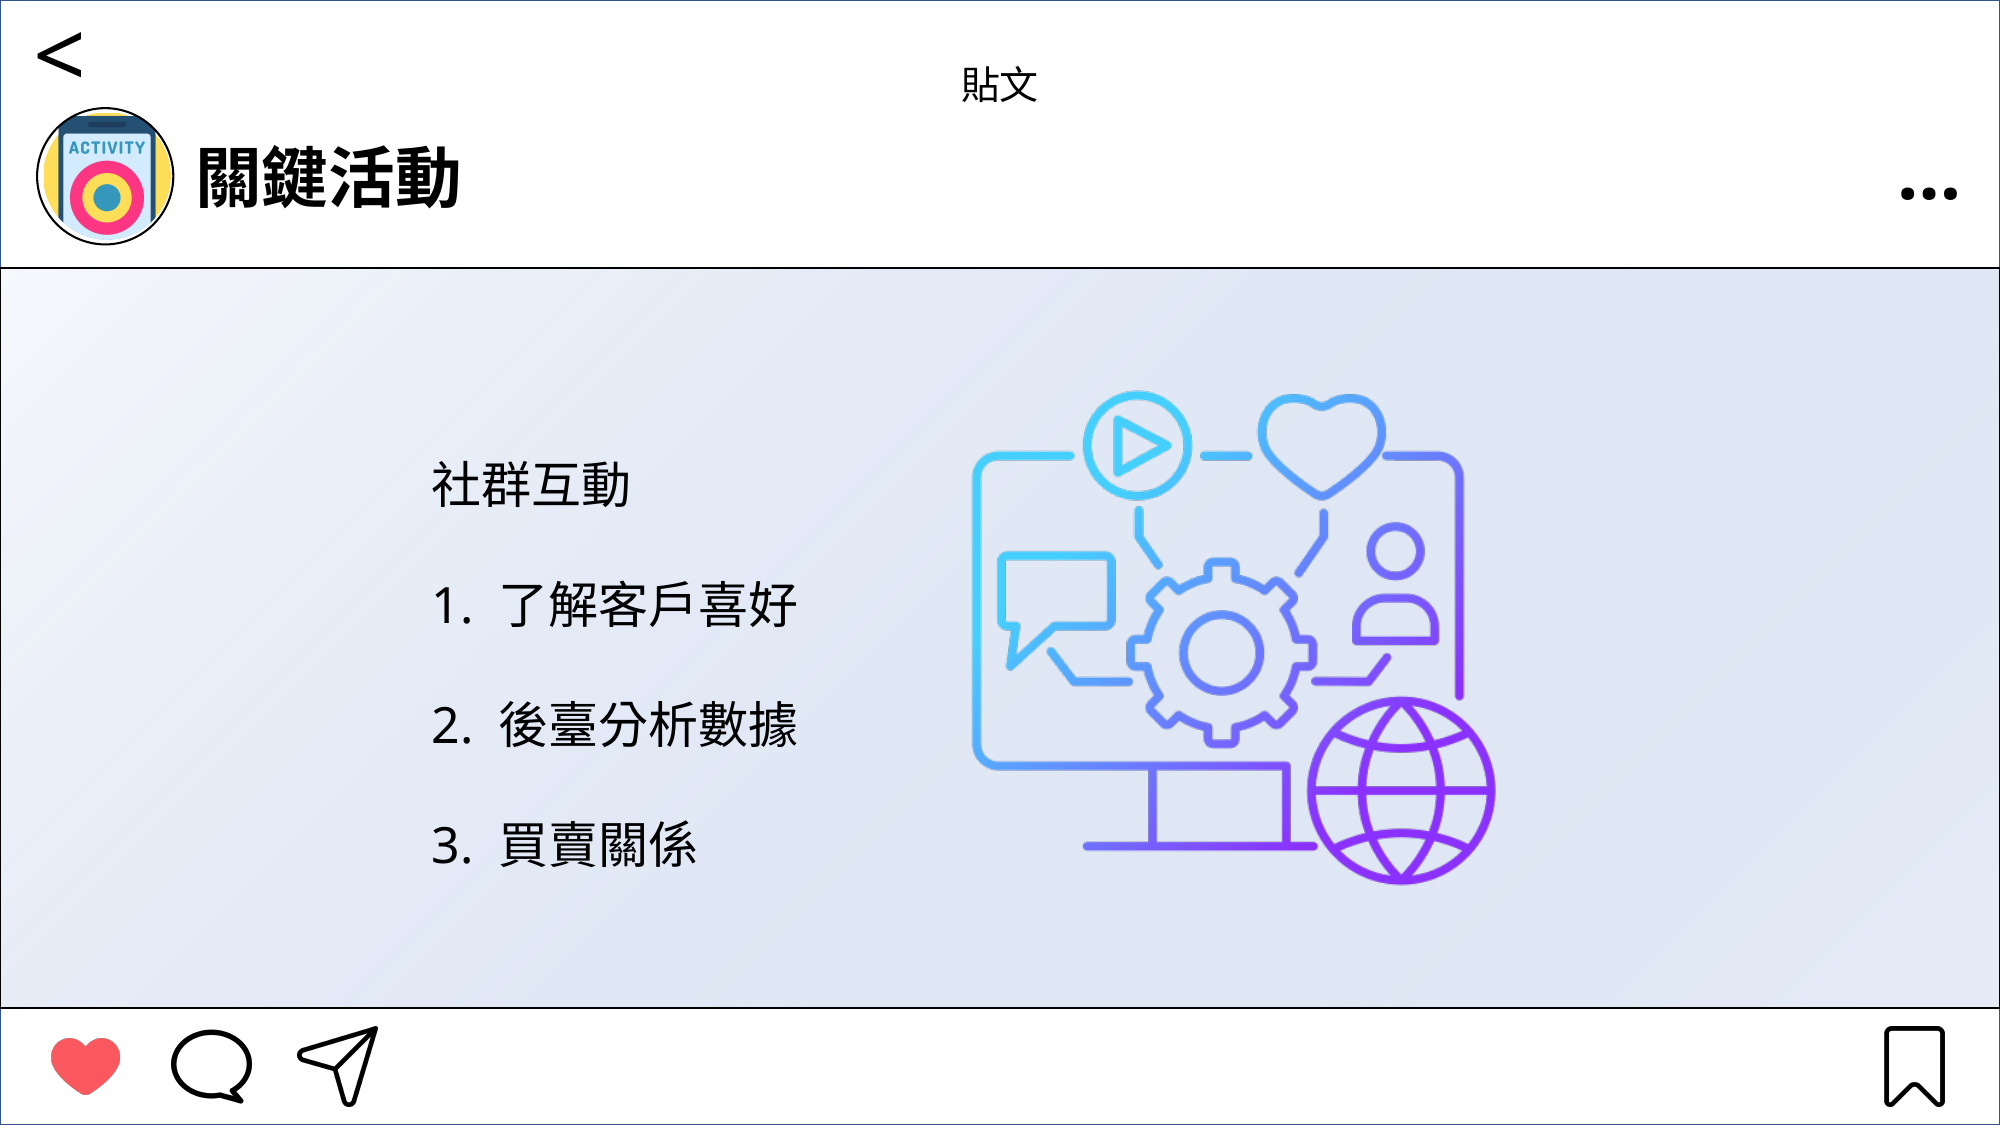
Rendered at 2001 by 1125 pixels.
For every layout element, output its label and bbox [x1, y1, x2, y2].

picture [925, 329, 1543, 947]
text_box [0, 0, 2000, 1125]
